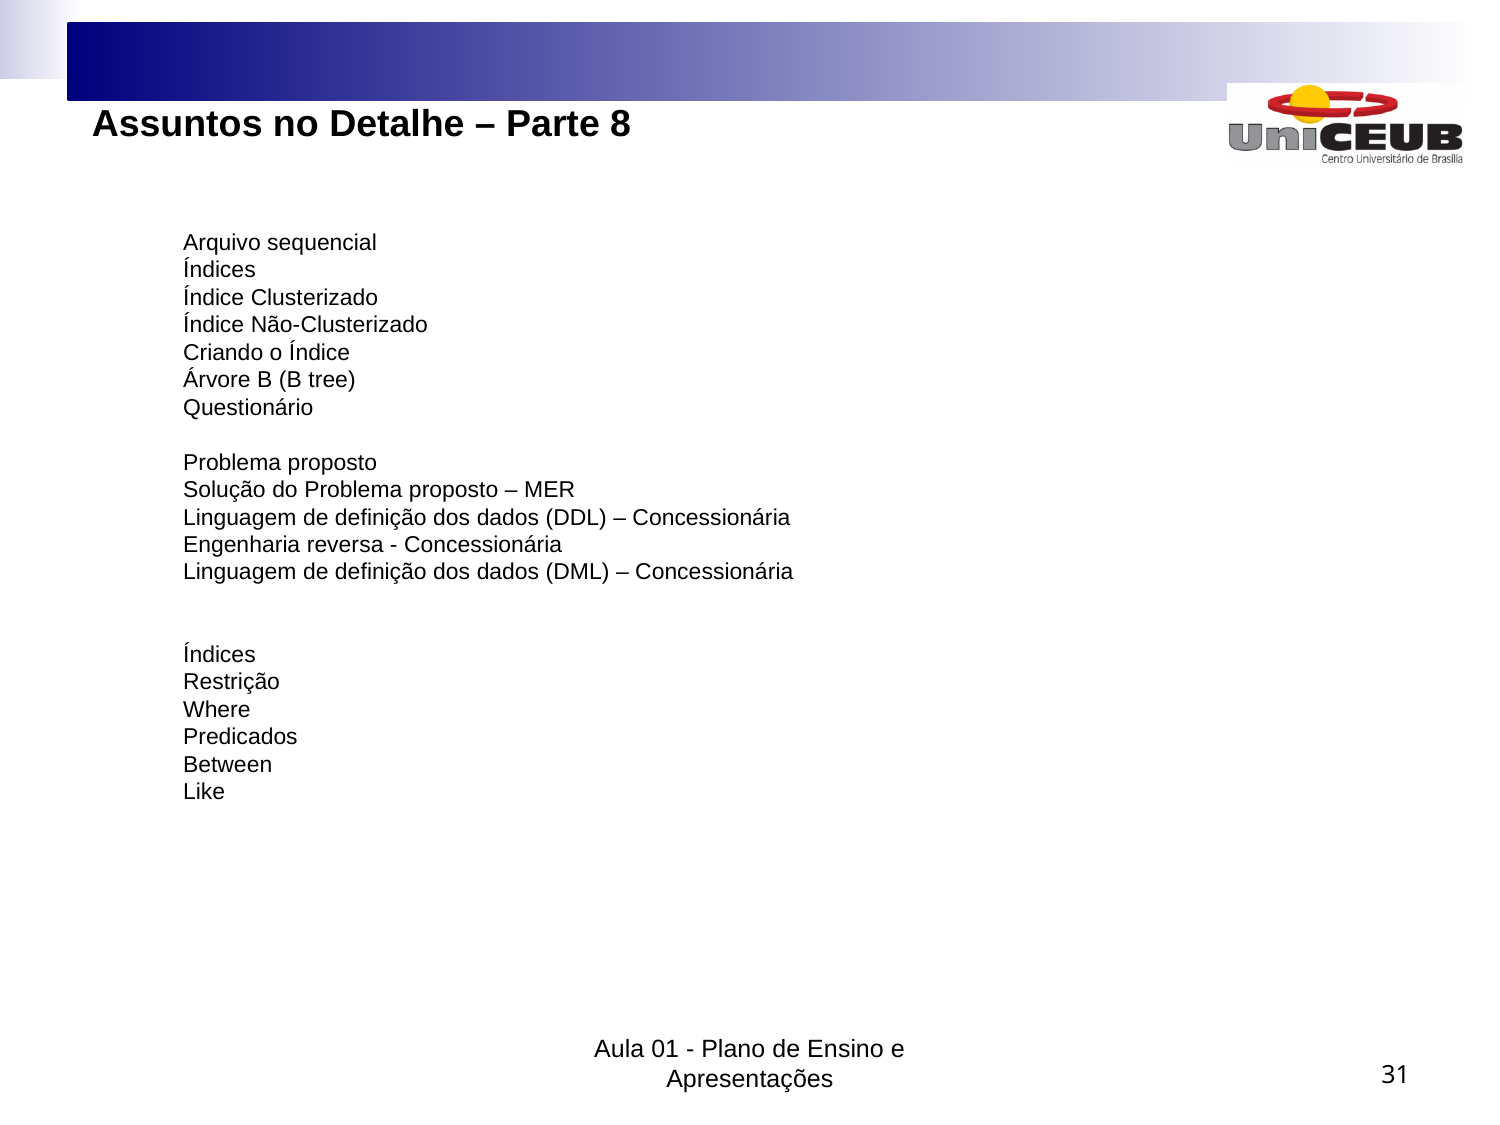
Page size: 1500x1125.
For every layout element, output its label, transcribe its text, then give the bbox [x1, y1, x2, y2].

text_box ‹#› [1074, 1024, 1425, 1100]
title Assuntos no Detalhe – Parte 8 [76, 78, 1010, 165]
text_box Arquivo sequencial Índices Índice Clusterizado Índice Não-Clusterizado Criando o Índice Árvore B (B tree) Questionário Problema proposto Solução do Problema proposto – MER Linguagem de definição dos dados (DDL) – Concessionária Engenharia reversa - Concessionária Linguagem de definição dos dados (DML) – Concessionária Índices Restrição Where Predicados Between Like [168, 219, 919, 840]
text_box Aula 01 - Plano de Ensino e Apresentações [512, 1024, 988, 1100]
picture [1227, 83, 1464, 165]
